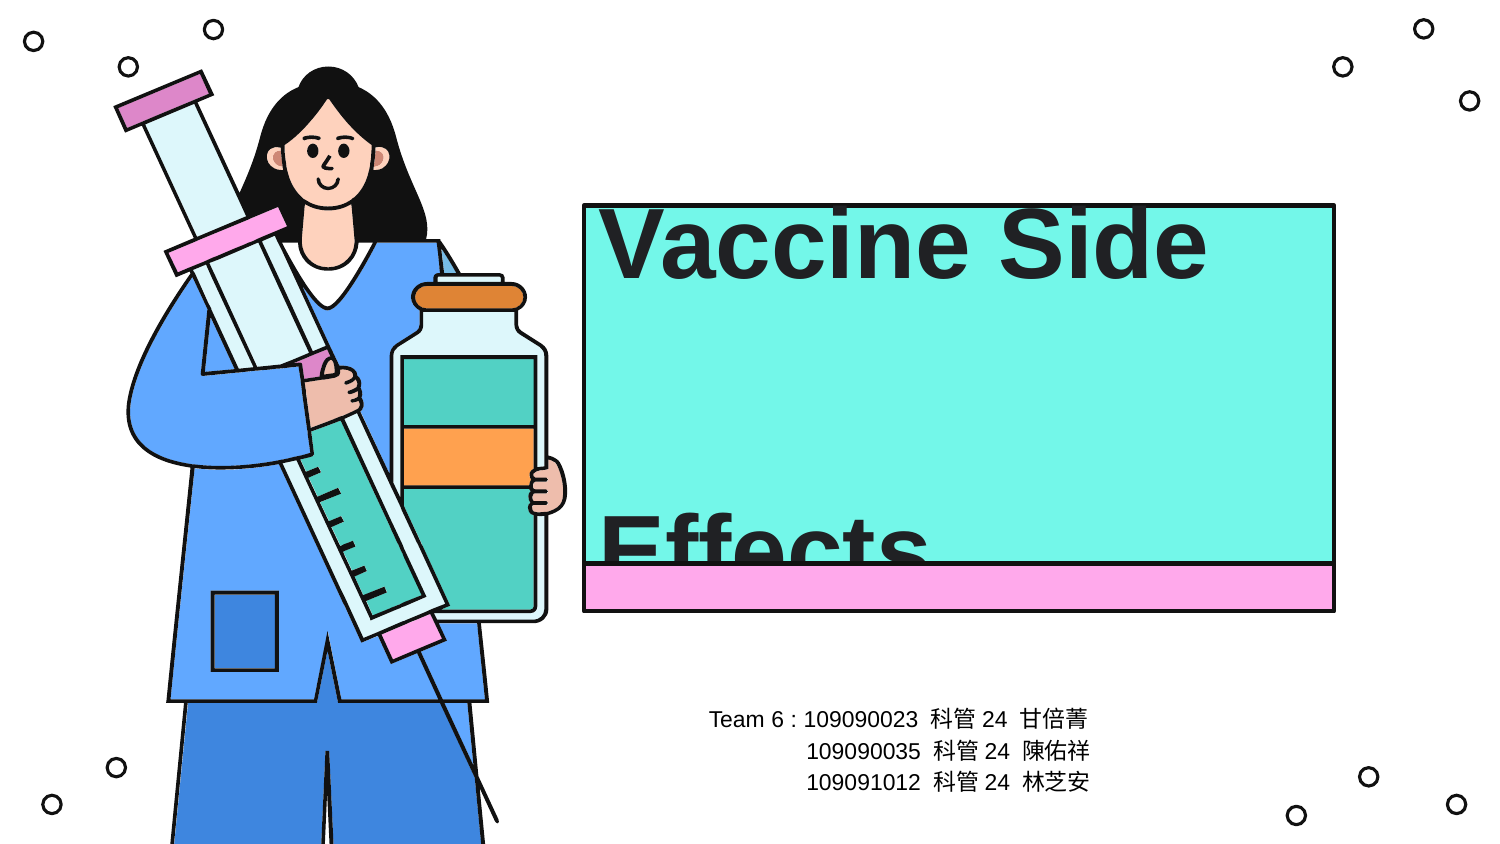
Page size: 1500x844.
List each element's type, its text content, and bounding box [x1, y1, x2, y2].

subtitle [582, 561, 1336, 613]
title Vaccine Side Effects [582, 203, 1336, 561]
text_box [113, 66, 570, 844]
text_box Team 6 : 109090023 科管24 甘倍菁 109090035 科管24 陳佑祥 109091012 科管24 林芝安 [693, 685, 1186, 811]
